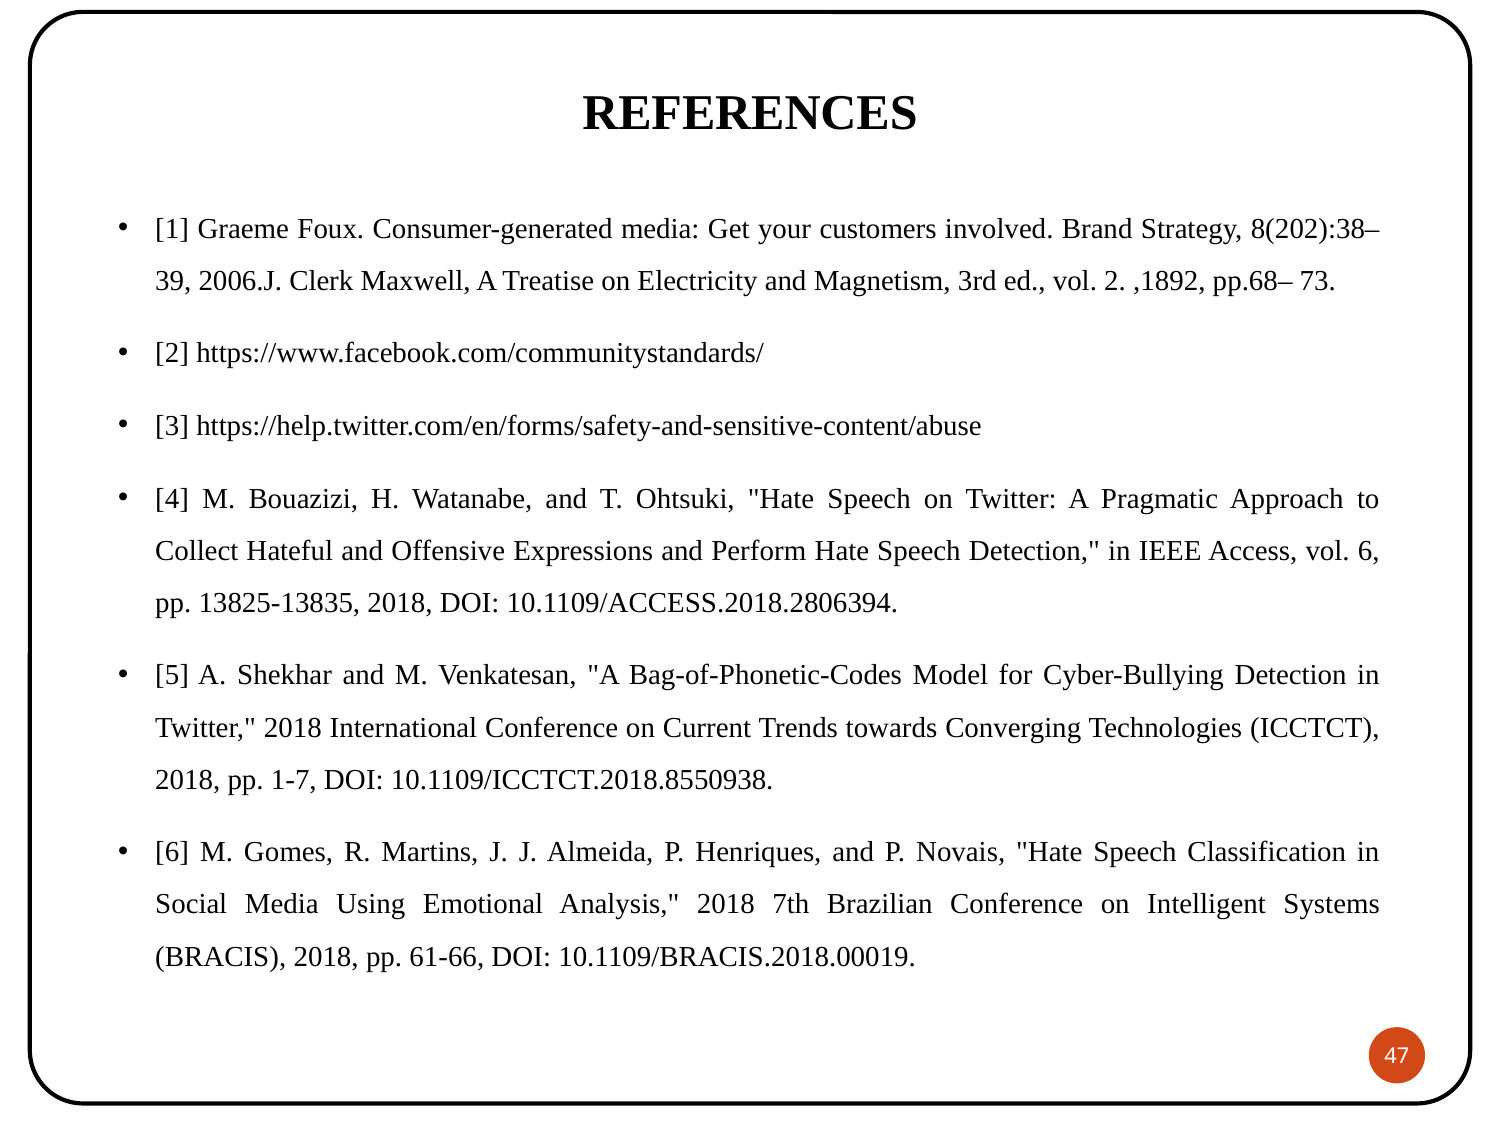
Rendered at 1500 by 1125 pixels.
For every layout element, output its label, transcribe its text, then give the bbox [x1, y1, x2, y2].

text_box 47 [1368, 1027, 1426, 1084]
text_box [29, 11, 1471, 1104]
